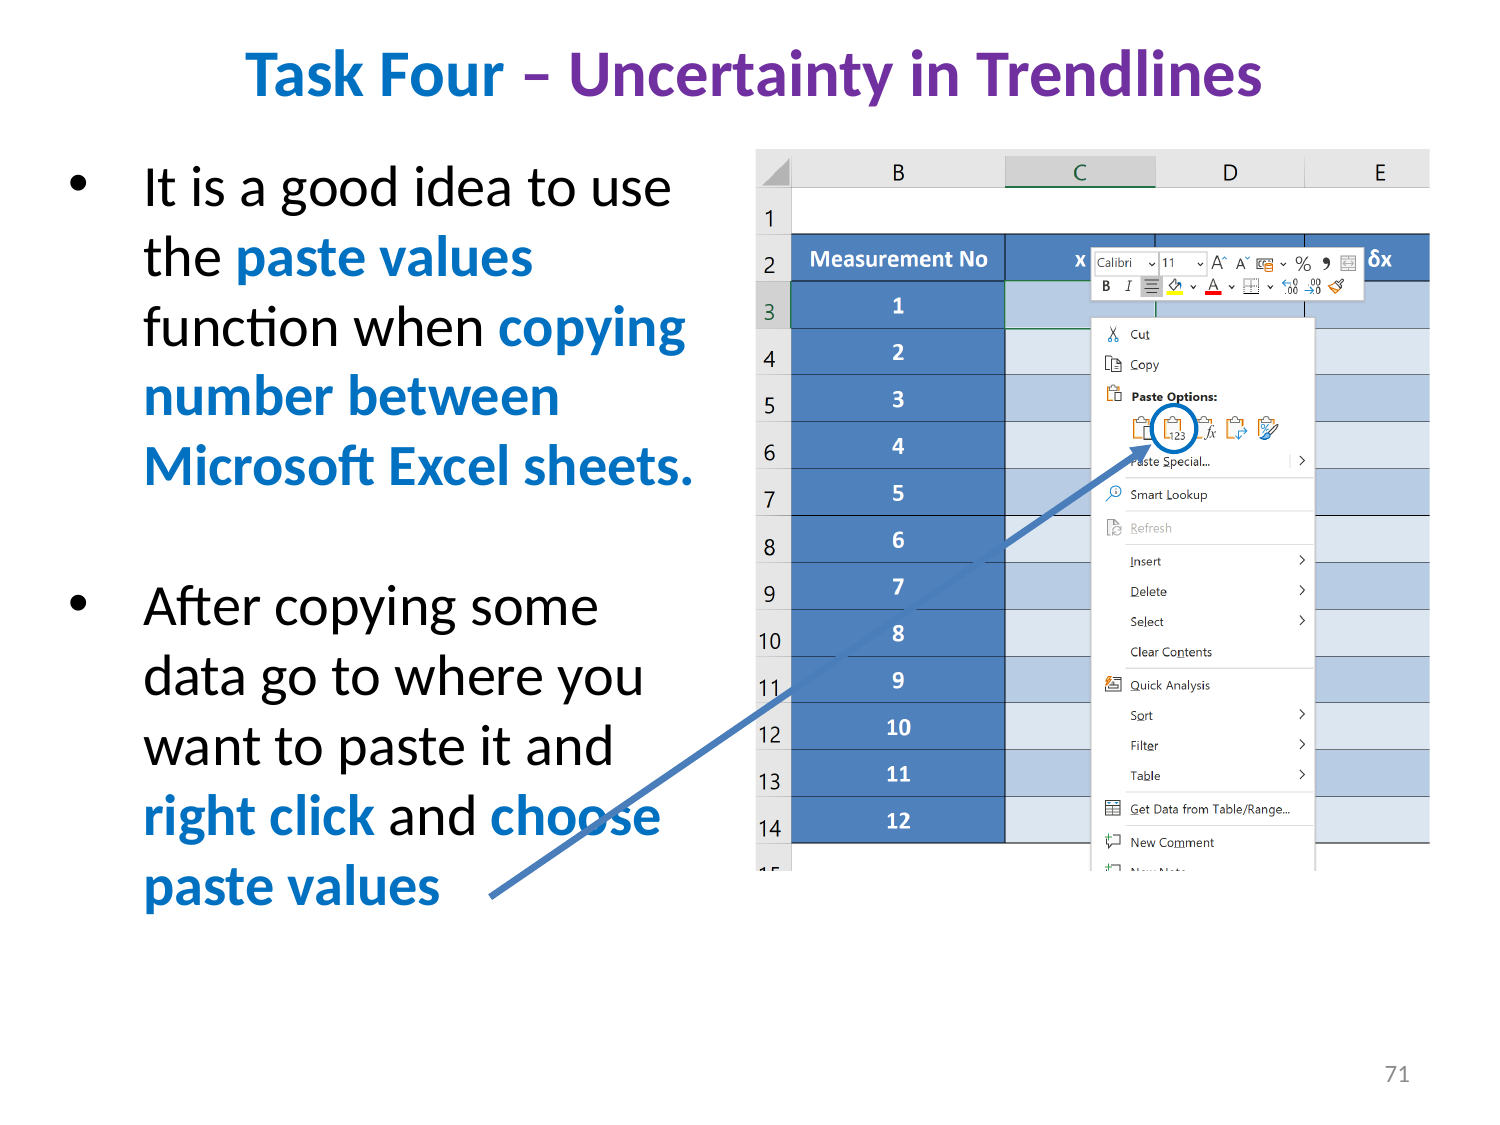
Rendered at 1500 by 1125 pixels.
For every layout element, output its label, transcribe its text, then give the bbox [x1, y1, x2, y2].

text_box Task Four – Uncertainty in Trendlines [79, 0, 1430, 141]
text_box It is a good idea to use the paste values function when copying number between Microsoft Excel sheets. After copying some data go to where you want to paste it and right click and choose paste values [53, 140, 730, 925]
slide_number 71 [1074, 1042, 1425, 1103]
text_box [489, 444, 1152, 898]
picture [755, 148, 1430, 872]
